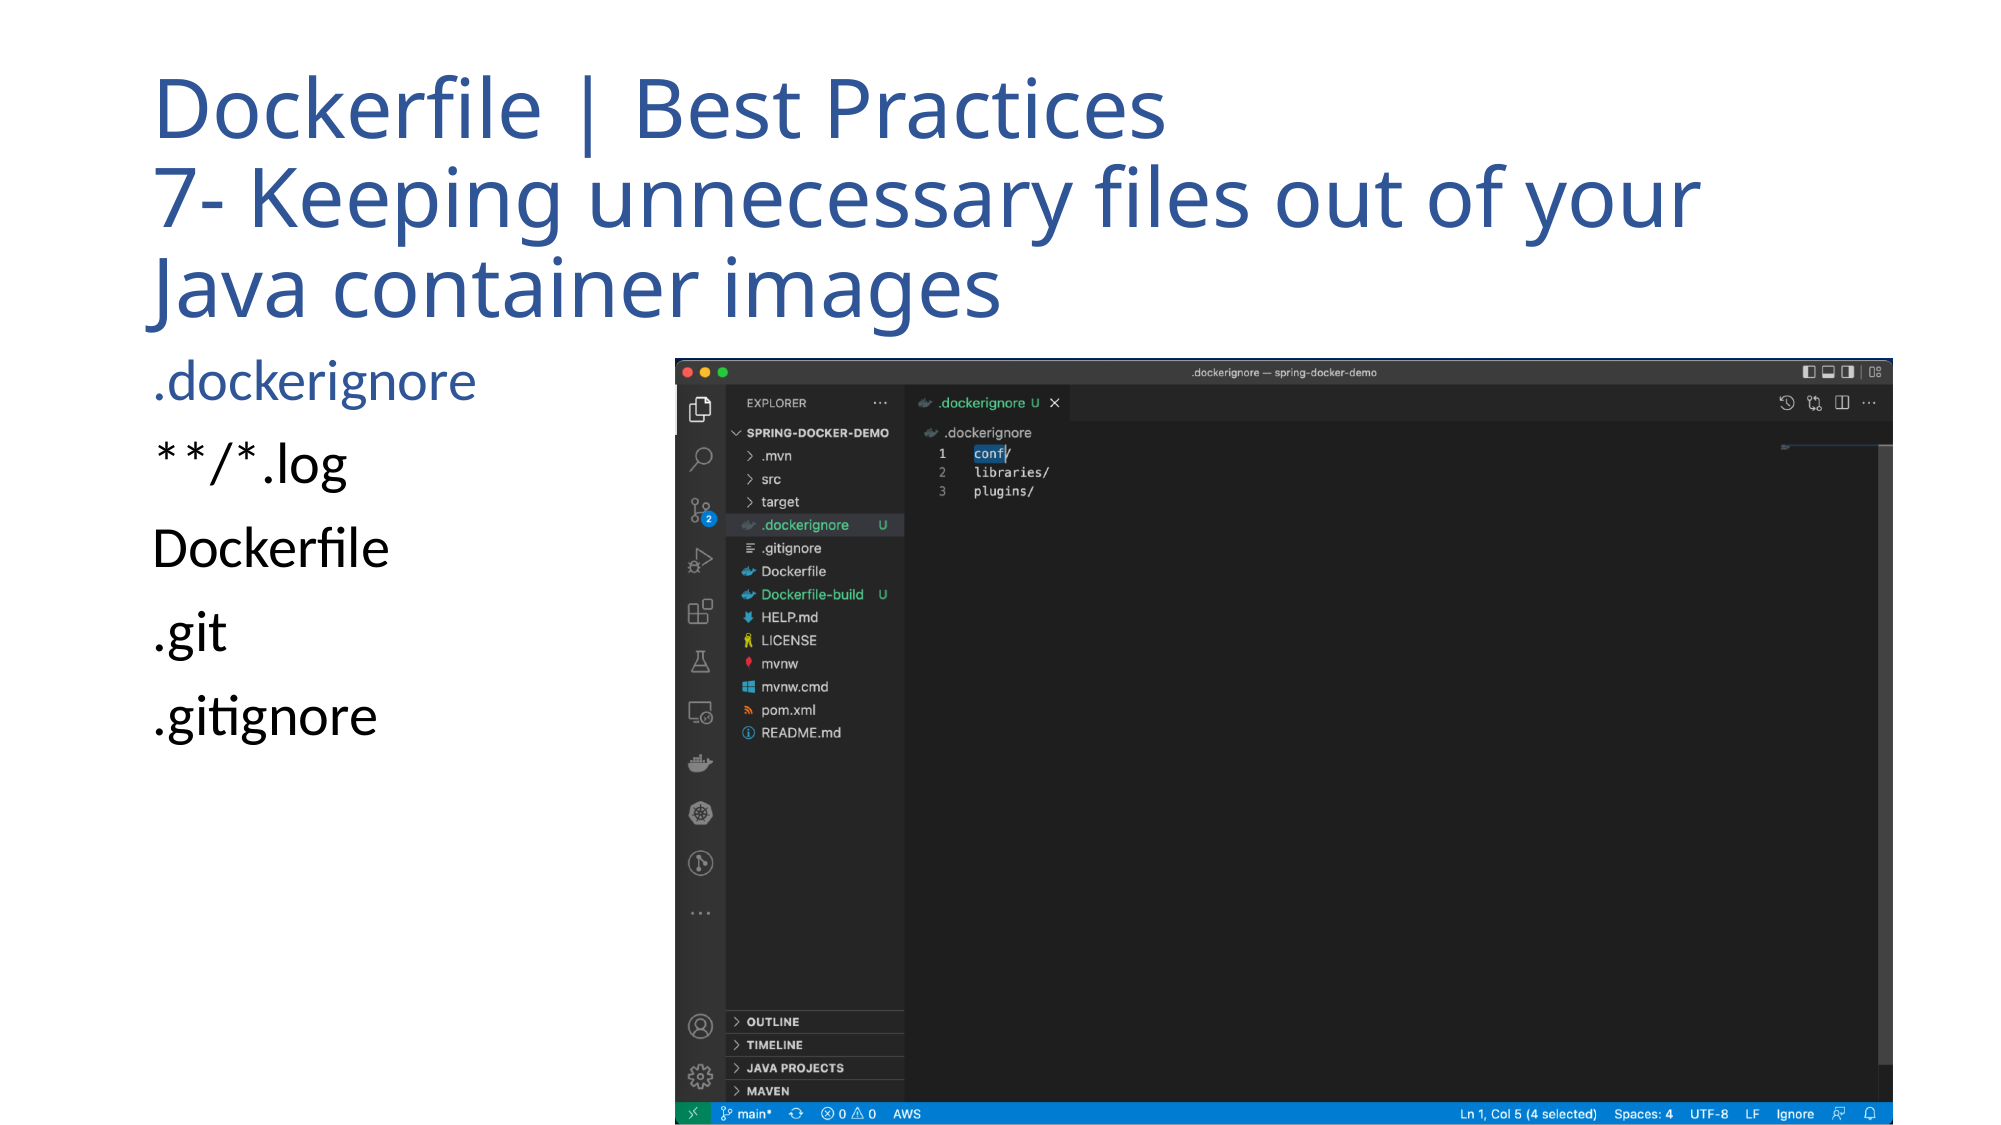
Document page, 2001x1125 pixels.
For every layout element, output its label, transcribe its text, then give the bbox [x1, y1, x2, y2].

picture [675, 358, 1893, 1125]
title Dockerfile | Best Practices 7- Keeping unnecessary files out of your Java container images [137, 59, 1863, 342]
list .dockerignore **/*.log Dockerfile .git .gitignore [137, 342, 1863, 1086]
